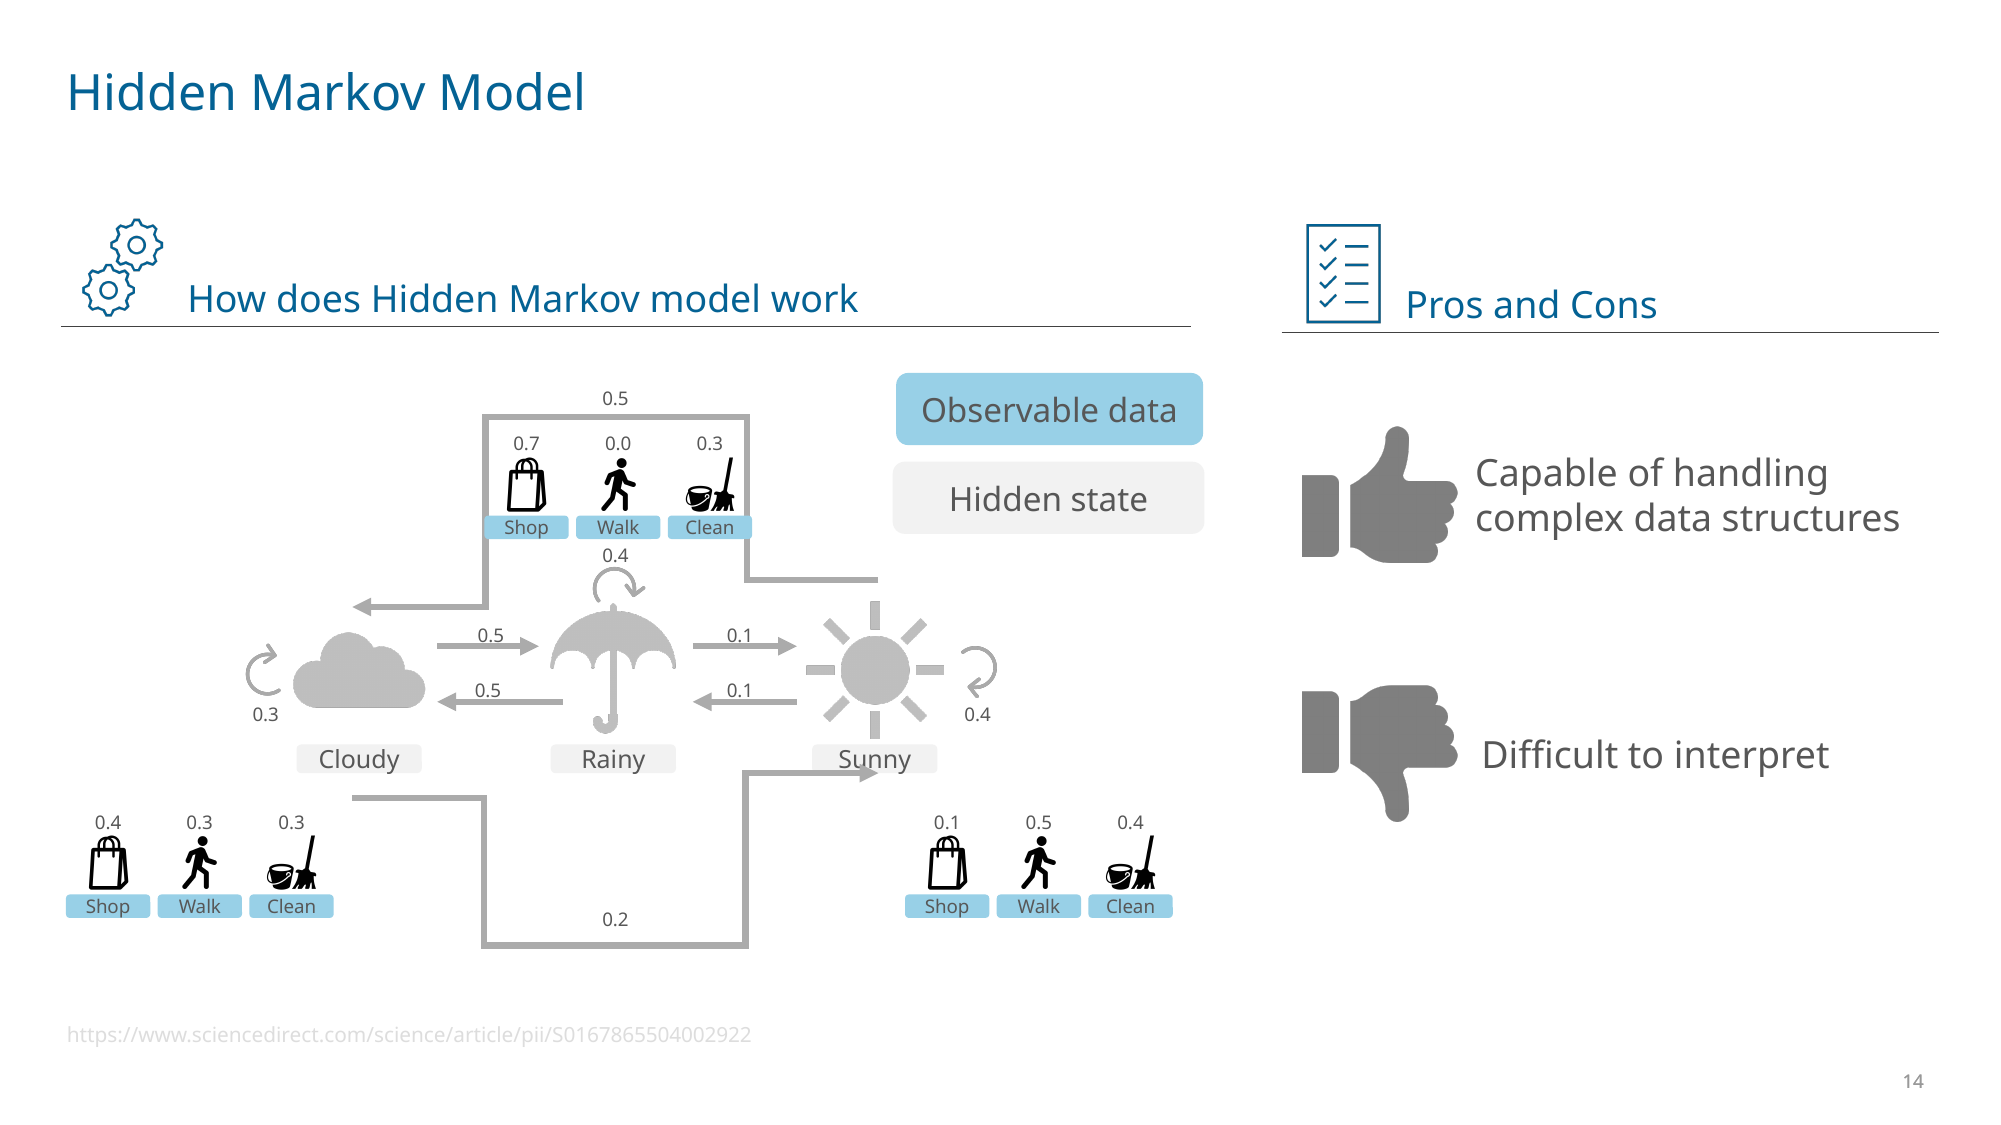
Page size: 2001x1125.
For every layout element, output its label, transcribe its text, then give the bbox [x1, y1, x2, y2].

text_box [125, 1004, 1956, 1104]
picture [234, 595, 434, 745]
text_box https://www.sciencedirect.com/science/article/pii/S0167865504002922 [60, 1014, 1891, 1113]
picture [538, 607, 688, 745]
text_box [1286, 401, 1939, 847]
text_box Cloudy [295, 745, 423, 775]
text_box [60, 190, 1194, 327]
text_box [352, 416, 879, 607]
text_box Sunny [811, 745, 939, 775]
text_box 0.4 [950, 700, 1021, 727]
text_box 0.5 [572, 385, 659, 411]
text_box Hidden state [891, 460, 1206, 535]
text_box 0.1 [696, 621, 784, 646]
text_box 0.1 [696, 677, 784, 701]
title Hidden Markov Model [60, 61, 1940, 129]
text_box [352, 797, 612, 946]
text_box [484, 431, 753, 540]
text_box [612, 773, 879, 946]
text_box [904, 810, 1173, 918]
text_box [65, 810, 334, 918]
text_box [1281, 196, 1939, 333]
text_box 0.5 [444, 677, 532, 701]
text_box Observable data [895, 371, 1205, 447]
text_box Rainy [549, 745, 678, 775]
picture [800, 595, 1007, 745]
text_box 0.3 [222, 700, 284, 727]
text_box 14 [1891, 1042, 1939, 1103]
text_box 0.5 [447, 621, 535, 646]
